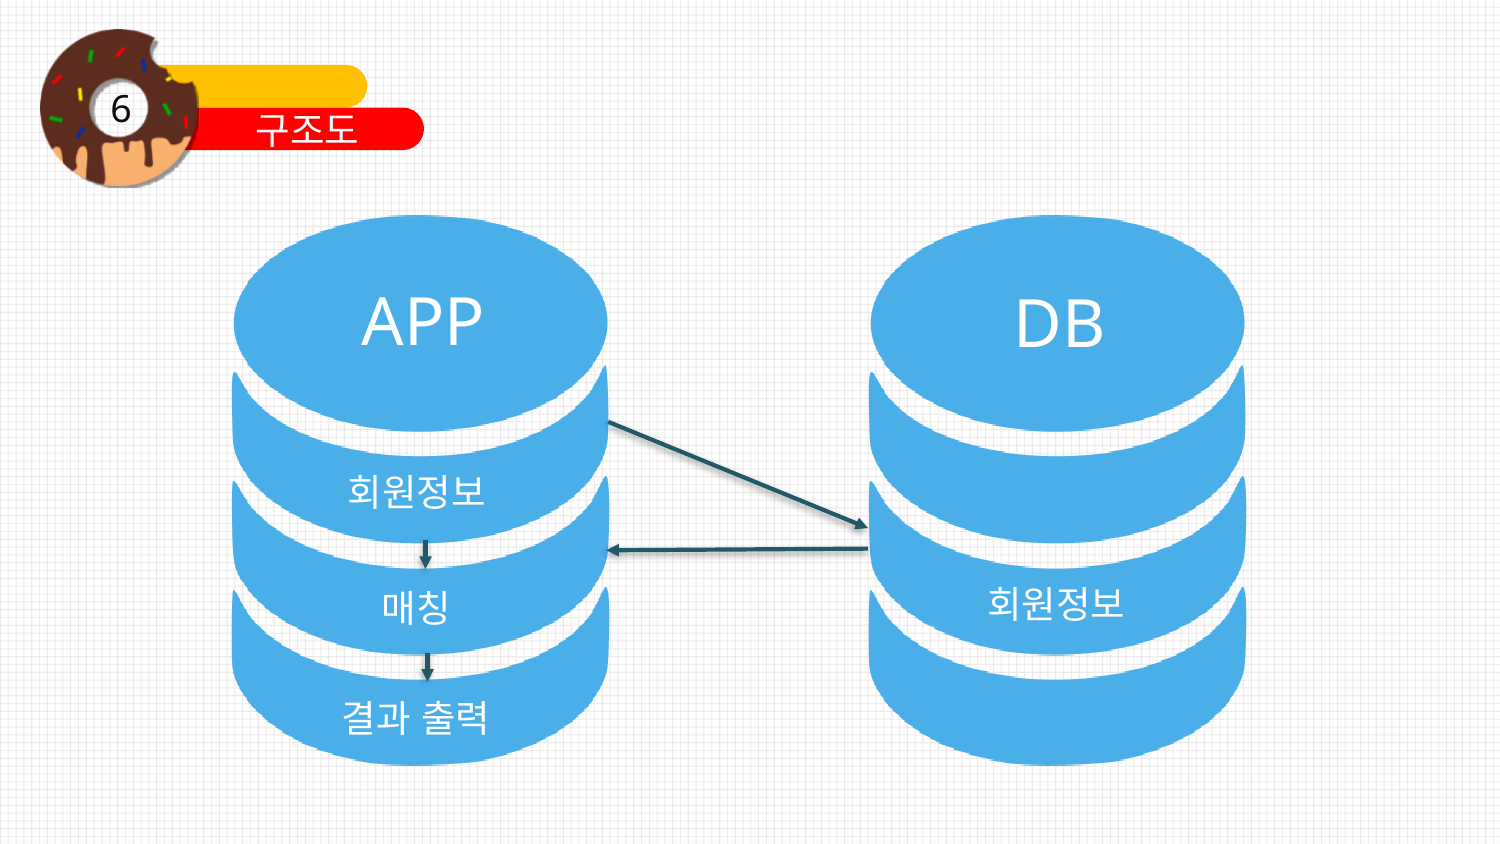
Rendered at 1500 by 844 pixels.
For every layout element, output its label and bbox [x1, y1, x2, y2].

picture [0, 0, 1500, 844]
text_box [607, 421, 869, 529]
text_box [40, 29, 425, 186]
